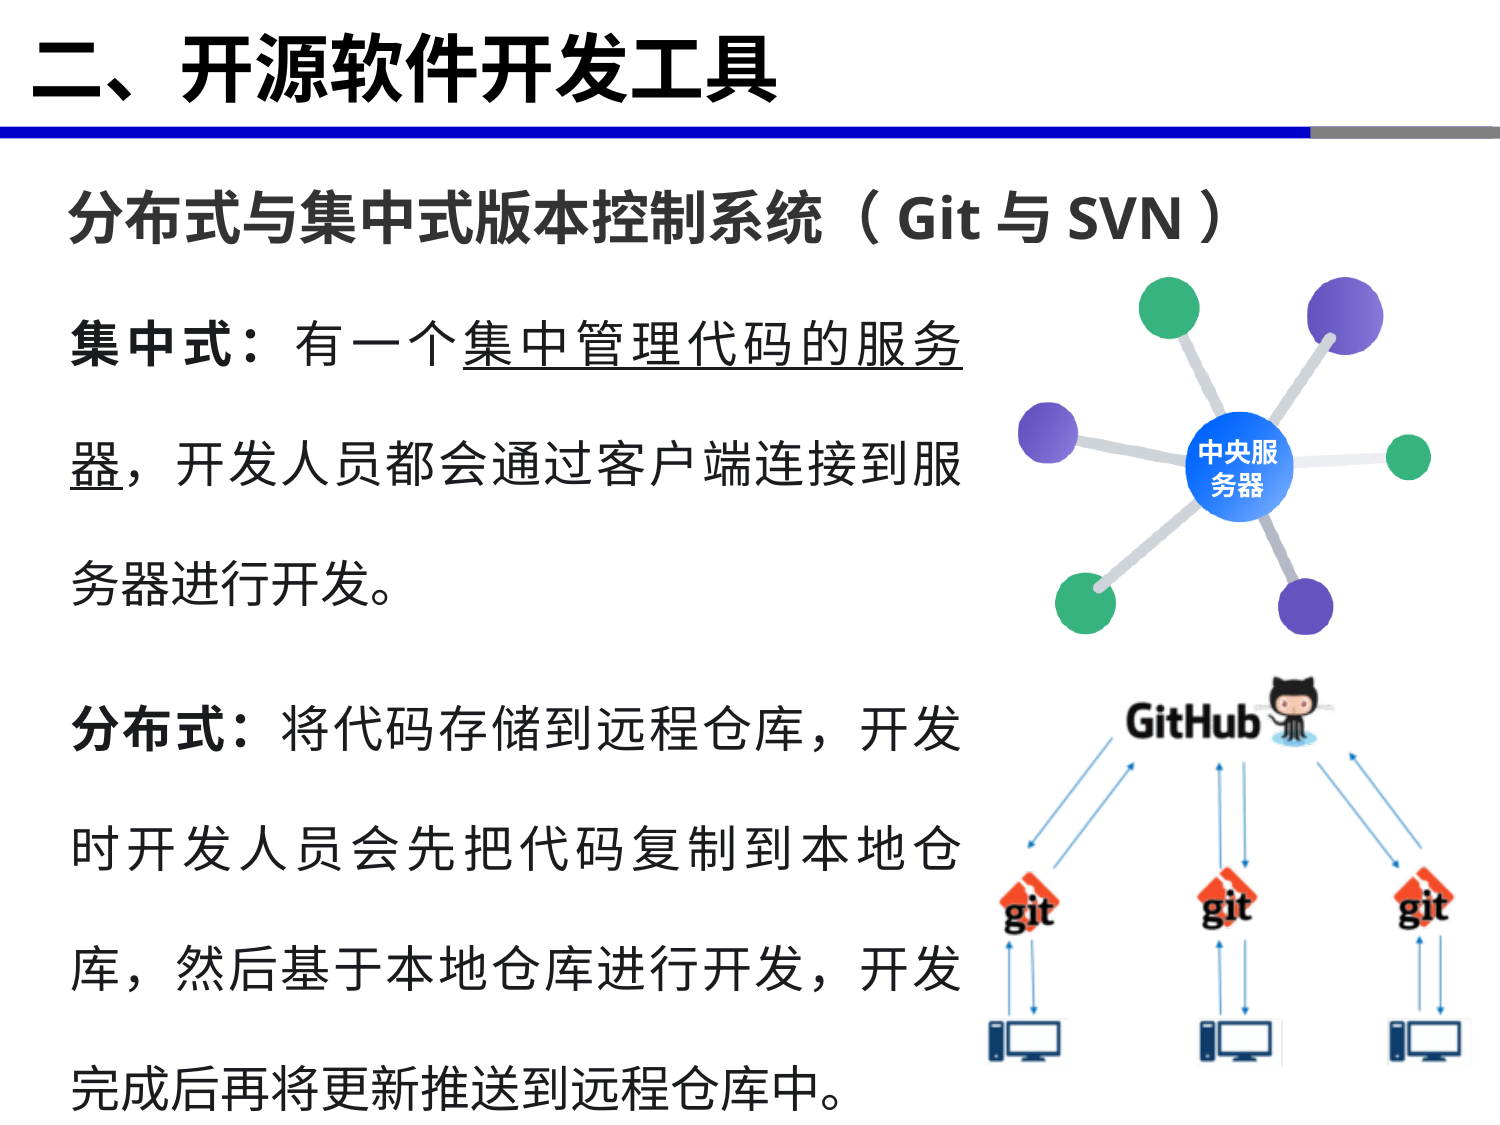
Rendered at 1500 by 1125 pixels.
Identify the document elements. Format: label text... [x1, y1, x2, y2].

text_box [995, 242, 1456, 661]
text_box 分布式与集中式版本控制系统（Git与SVN） [52, 138, 1448, 259]
title 二、开源软件开发工具 [0, 1, 1479, 132]
picture [966, 648, 1487, 1067]
text_box 集中式：有一个集中管理代码的服务器，开发人员都会通过客户端连接到服务器进行开发。 分布式：将代码存储到远程仓库，开发时开发人员会先把代码复制到本地仓库，然后基于本地仓库进行开发，开发完成后再将更新推送到远程仓库中。 [55, 245, 978, 1125]
